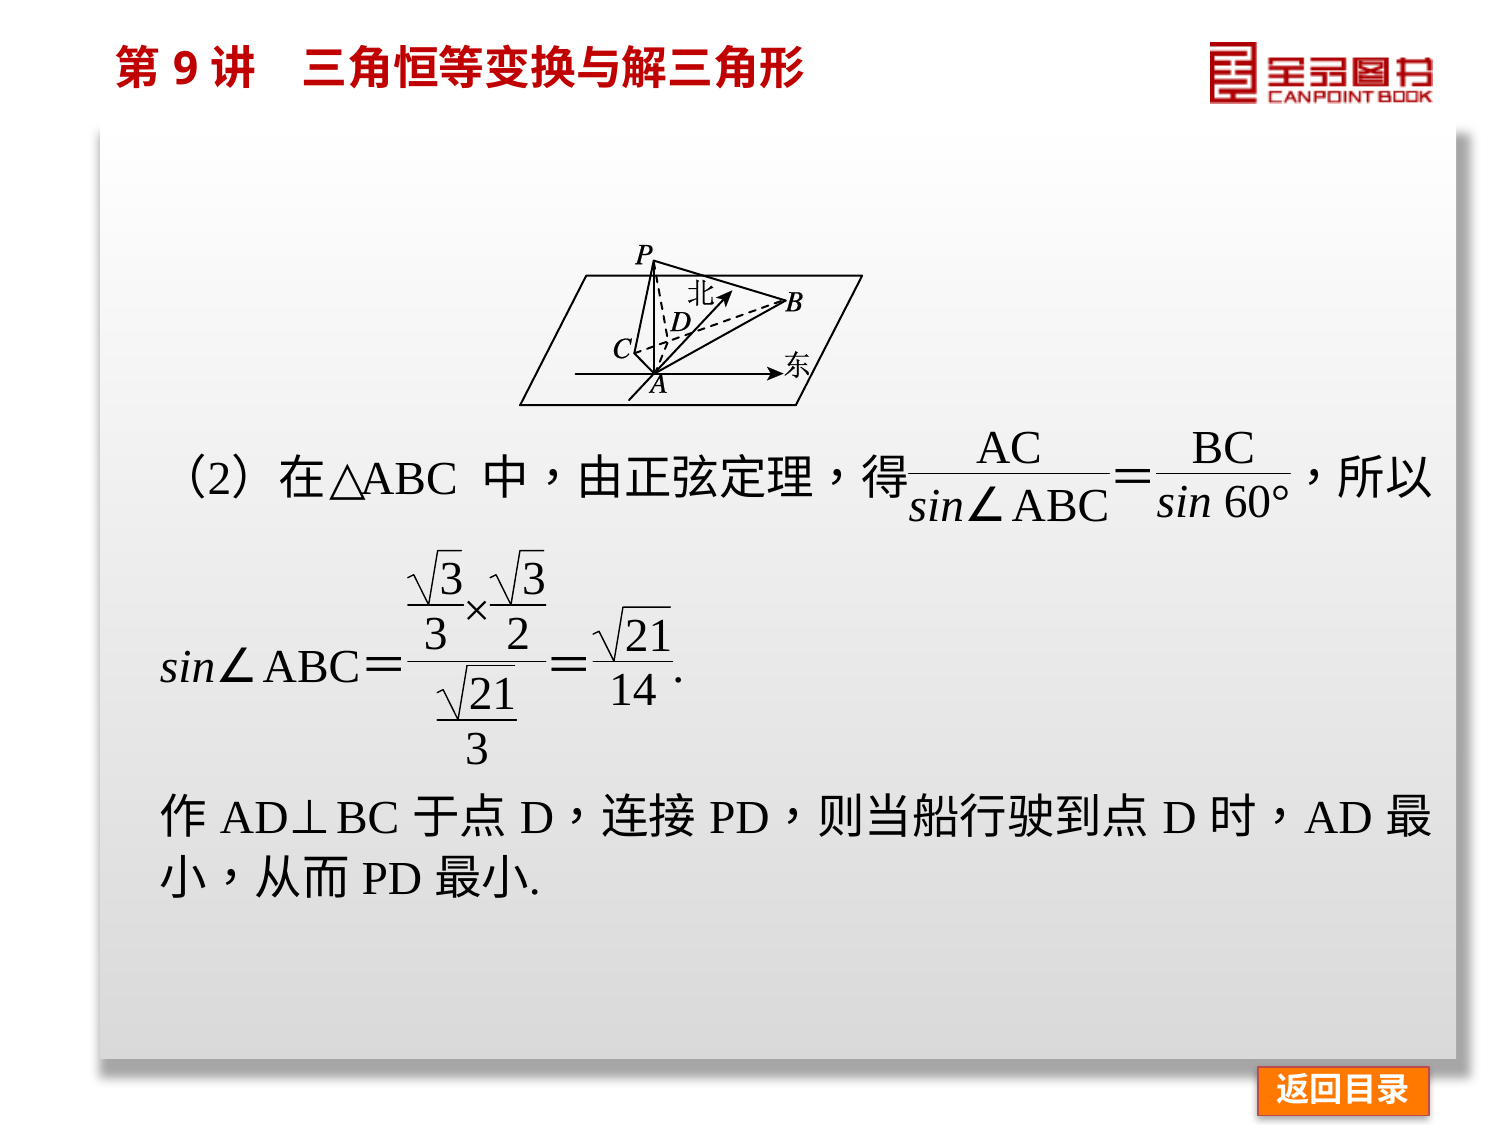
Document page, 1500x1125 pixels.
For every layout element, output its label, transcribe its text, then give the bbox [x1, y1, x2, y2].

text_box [159, 231, 1434, 1125]
text_box [112, 148, 1412, 1035]
text_box 第9讲 三角恒等变换与解三角形 [100, 27, 1199, 106]
picture [1210, 42, 1433, 104]
